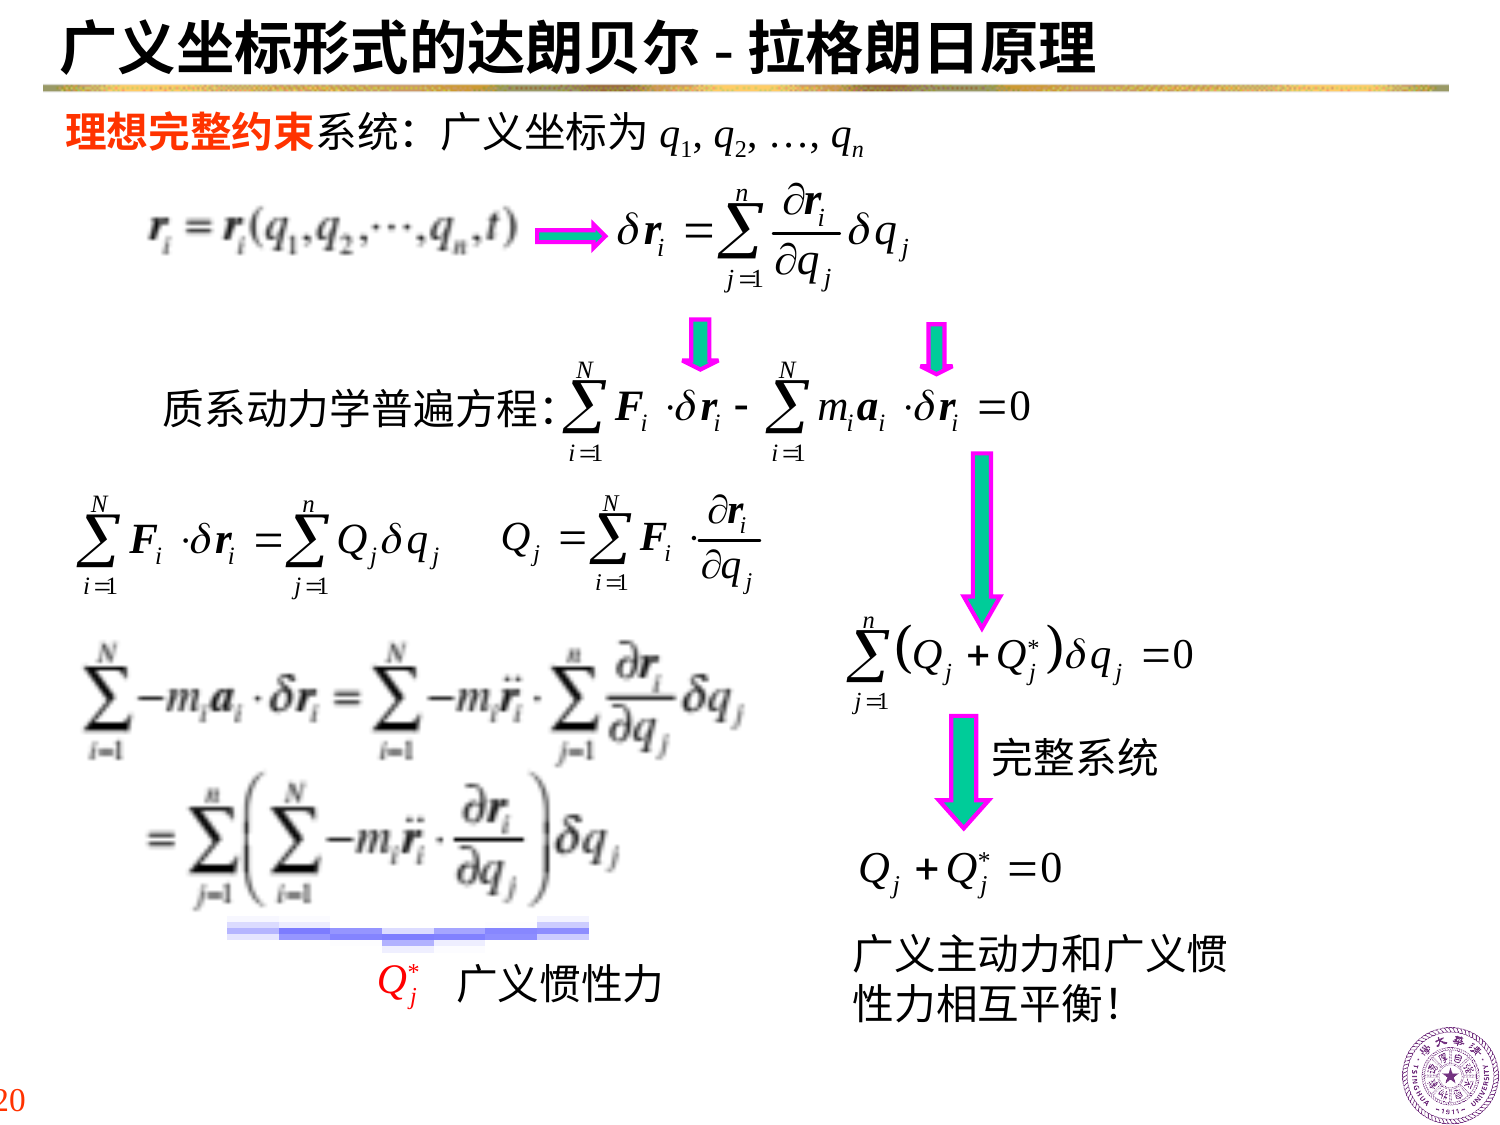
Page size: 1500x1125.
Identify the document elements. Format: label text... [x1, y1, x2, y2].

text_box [370, 950, 681, 1019]
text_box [92, 762, 628, 913]
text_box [851, 838, 1072, 910]
picture [43, 78, 50, 102]
picture [1401, 1026, 1500, 1125]
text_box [838, 453, 1204, 725]
text_box [691, 319, 710, 349]
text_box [74, 626, 753, 769]
text_box [928, 324, 945, 349]
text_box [142, 193, 523, 263]
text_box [69, 484, 457, 610]
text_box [536, 167, 926, 304]
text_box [493, 479, 772, 605]
text_box 广义主动力和广义惯性力相互平衡！ [837, 920, 1276, 1036]
picture [907, 78, 1449, 102]
title 广义坐标形式的达朗贝尔-拉格朗日原理 [44, 0, 1282, 98]
text_box 理想完整约束系统：广义坐标为q1, q2, …, qn [50, 97, 907, 170]
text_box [124, 824, 649, 1009]
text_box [147, 350, 1039, 473]
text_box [938, 715, 1176, 829]
